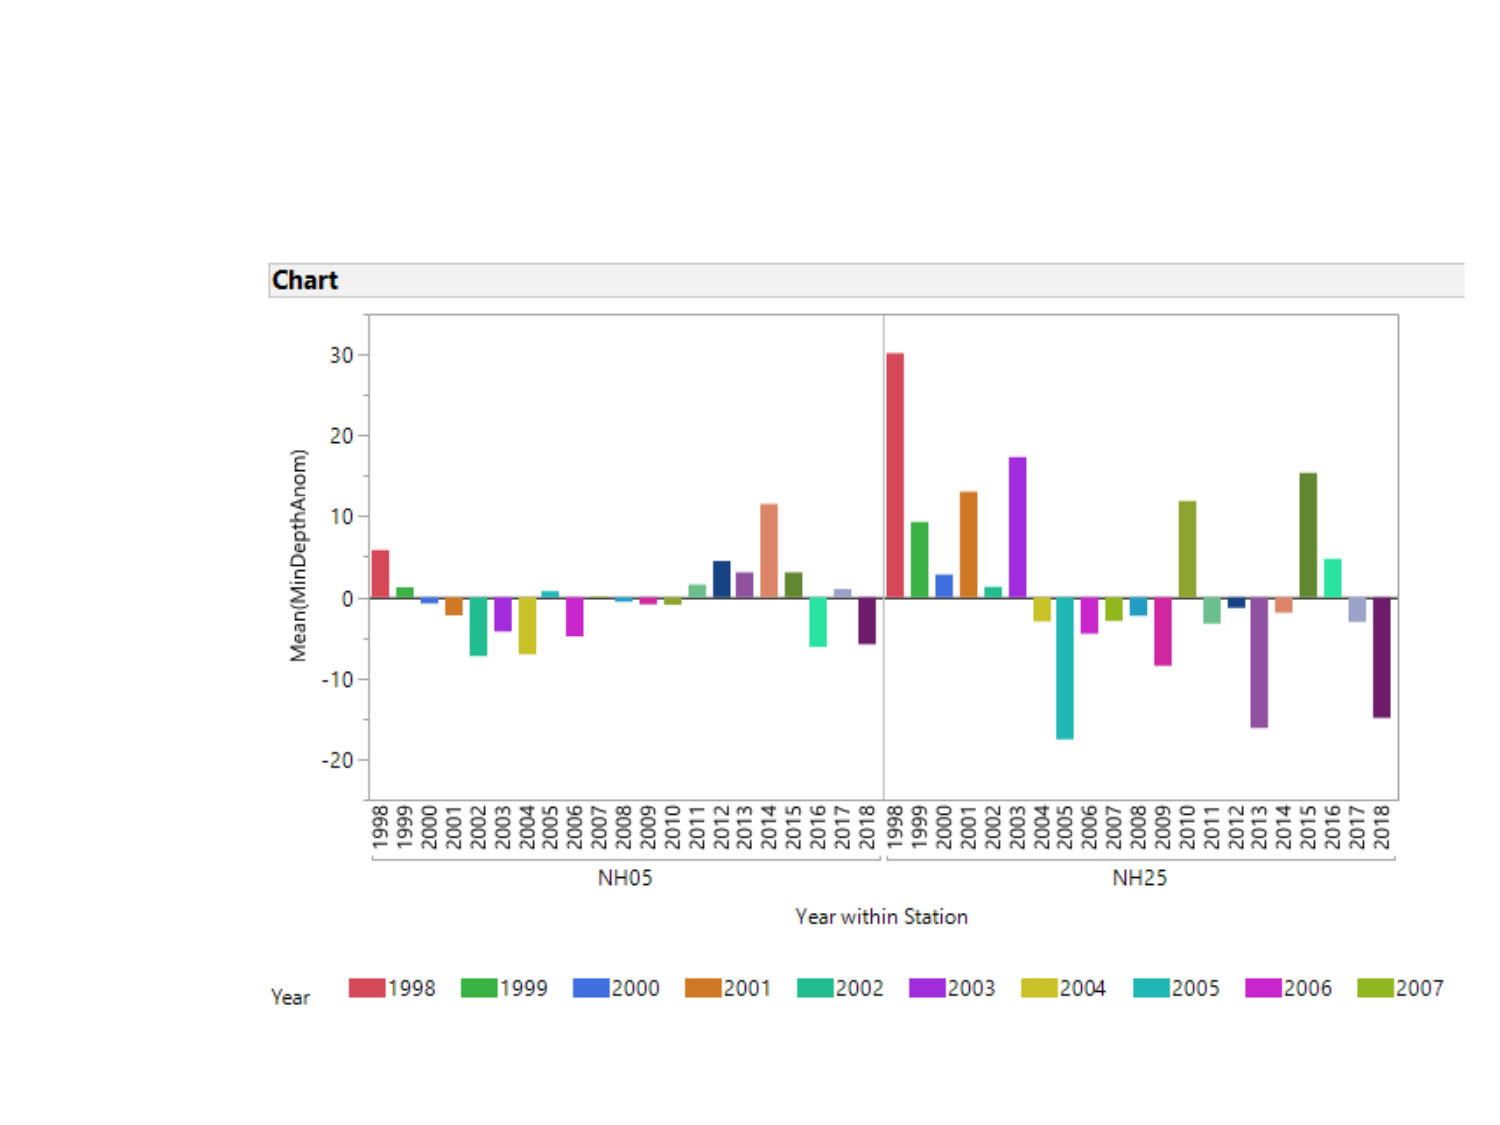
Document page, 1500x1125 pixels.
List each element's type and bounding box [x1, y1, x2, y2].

list [246, 258, 1465, 1026]
